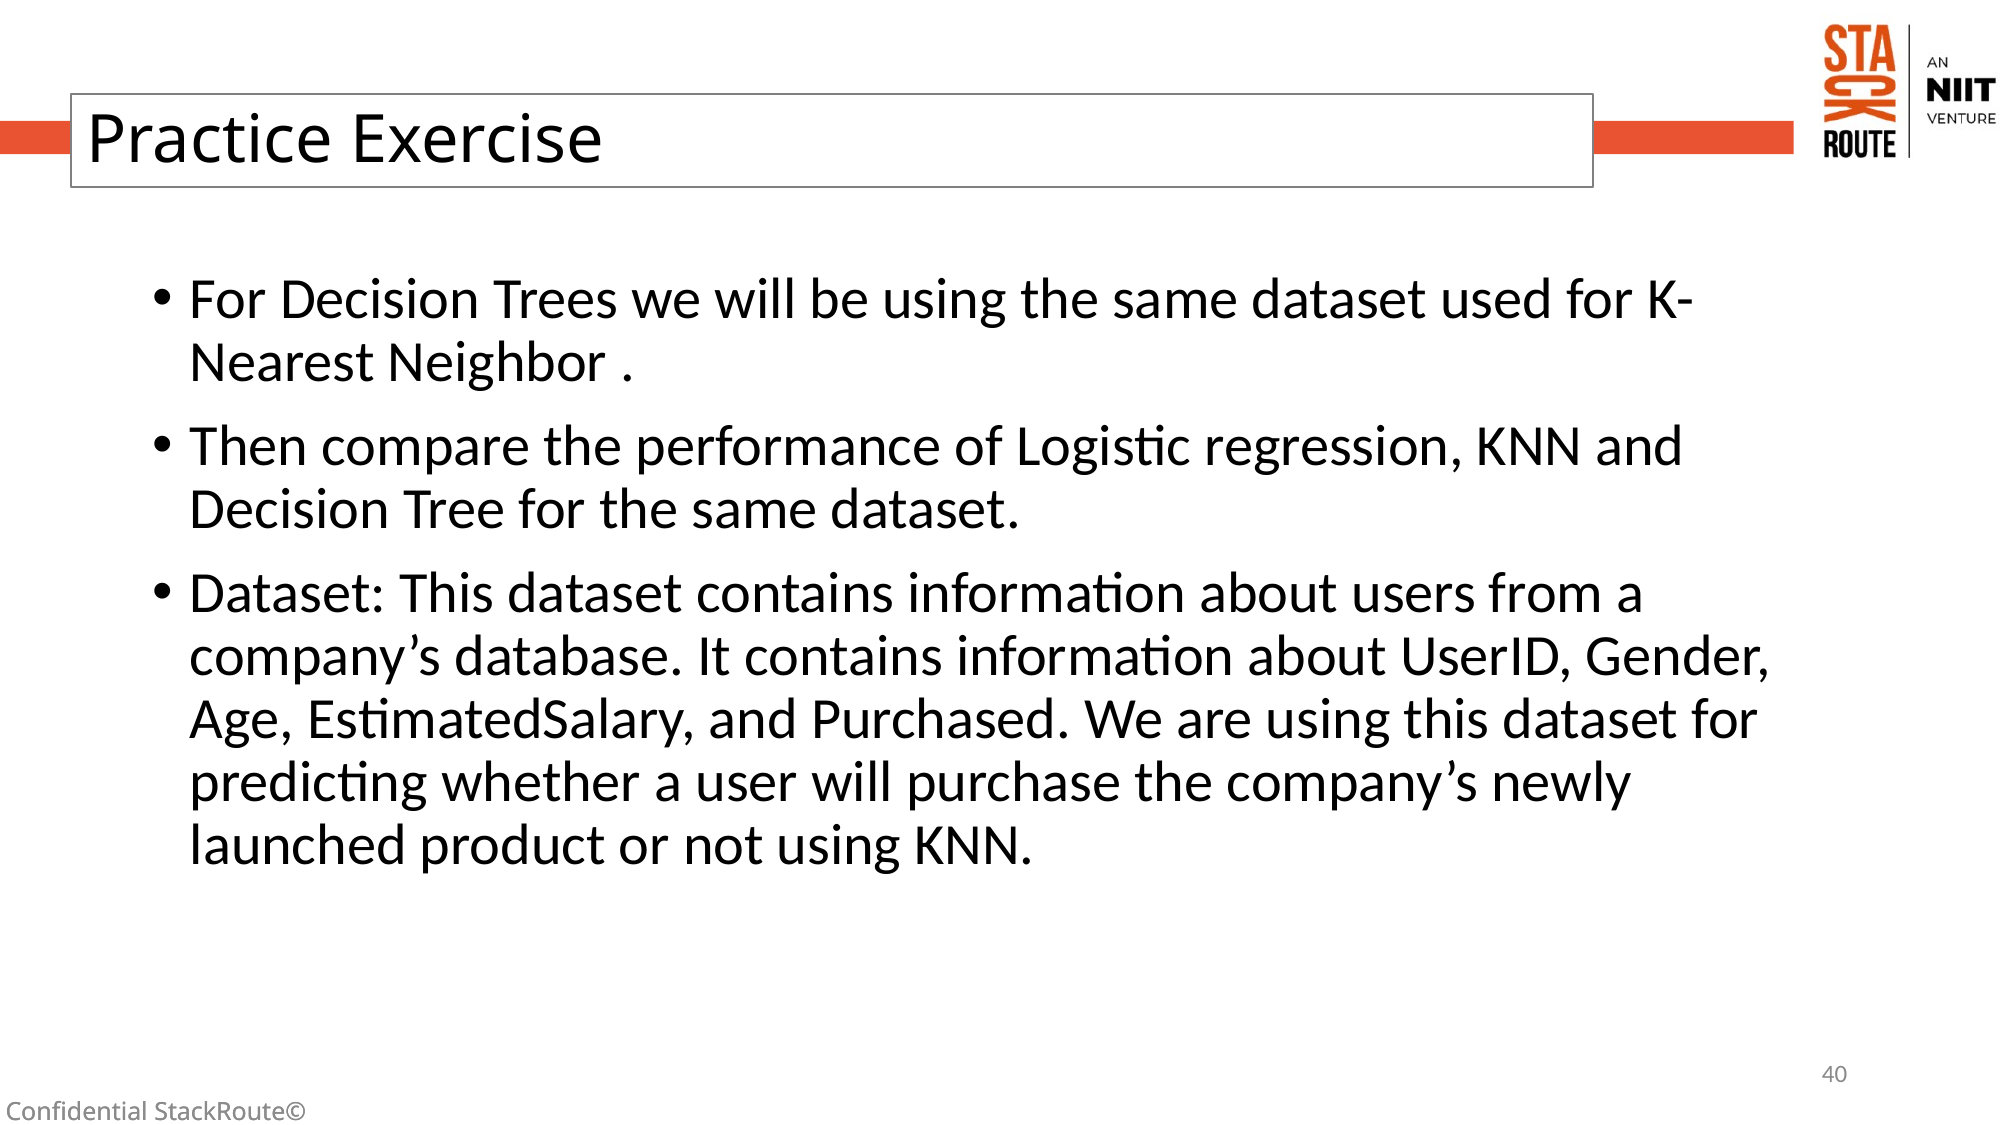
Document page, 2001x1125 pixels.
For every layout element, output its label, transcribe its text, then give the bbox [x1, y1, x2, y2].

slide_number 40 [1412, 1042, 1863, 1103]
list For Decision Trees we will be using the same dataset used for K-Nearest Neighbor . Then compare the performance of Logistic regression, KNN and Decision Tree for the same dataset. Dataset: This dataset contains information about users from a company’s database. It contains information about UserID, Gender, Age, EstimatedSalary, and Purchased. We are using this dataset for predicting whether a user will purchase the company’s newly launched product or not using KNN. [137, 216, 1789, 1014]
picture [1819, 0, 2000, 181]
title Practice Exercise [70, 93, 1594, 188]
